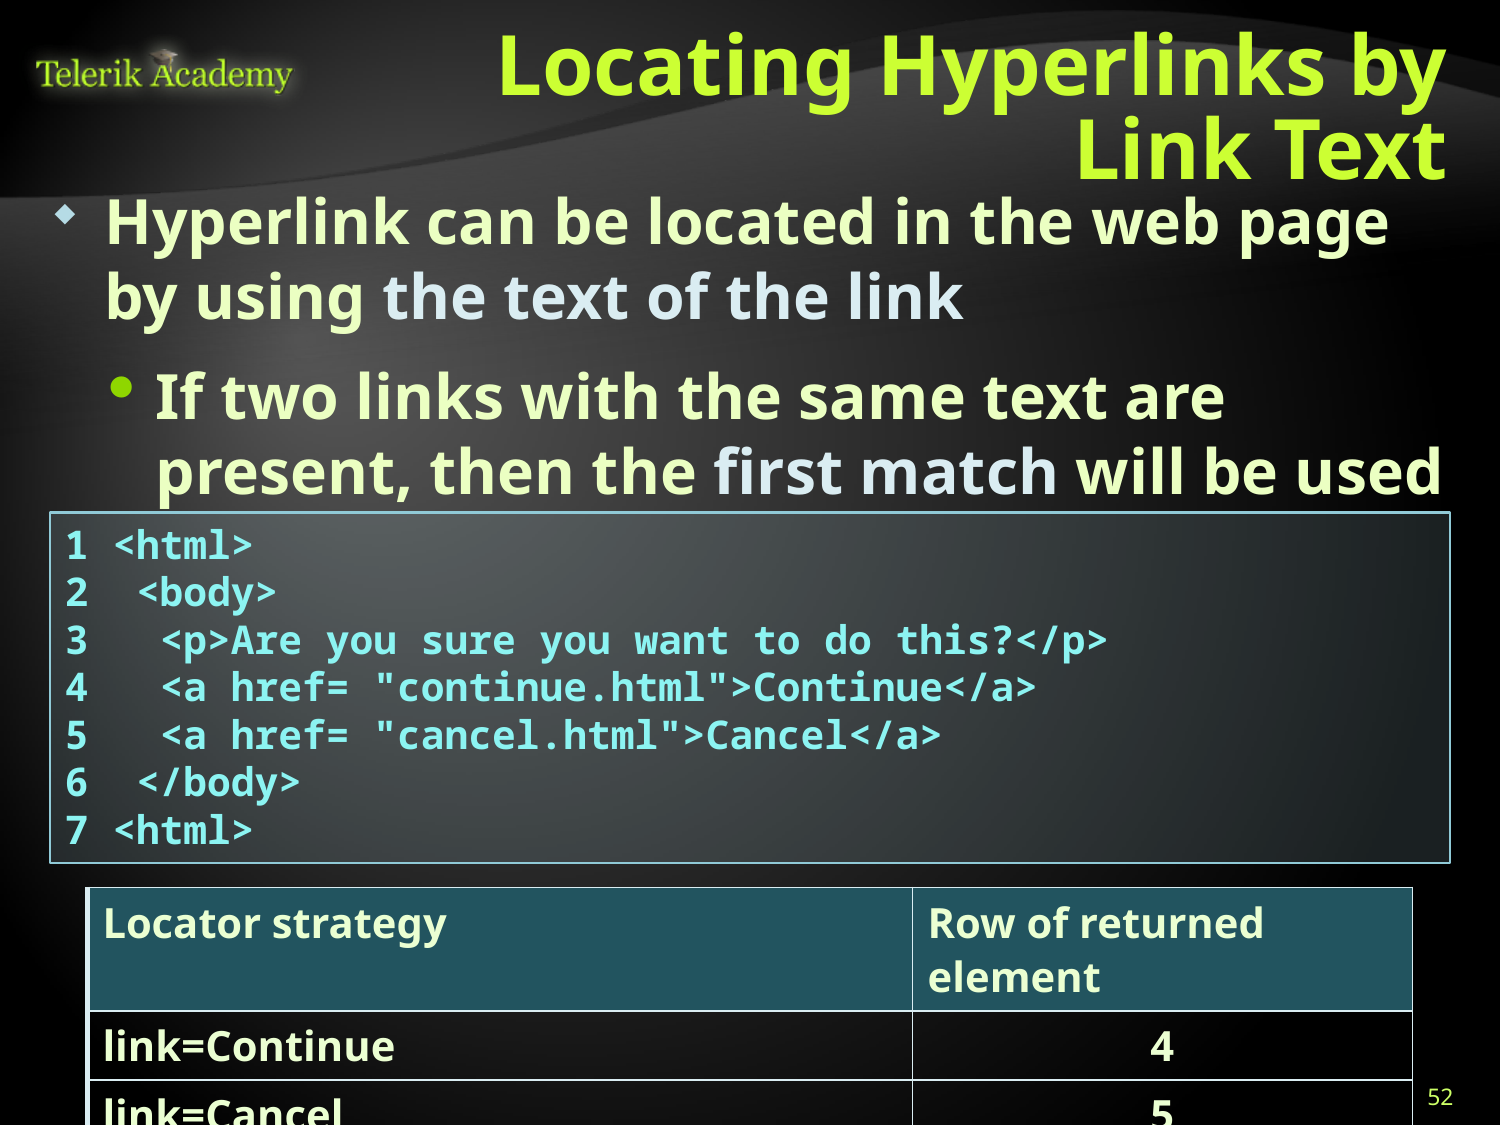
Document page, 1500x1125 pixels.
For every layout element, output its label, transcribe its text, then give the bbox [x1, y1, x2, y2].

list 1 <html> 2 <body> 3 <p>Are you sure you want to do this?</p> 4 <a href= "continue.html">Continue</a> 5 <a href= "cancel.html">Cancel</a> 6 </body> 7 <html> [49, 511, 1451, 864]
list Hyperlink can be located in the web page by using the text of the link If two links with the same text are present, then the first match will be used [37, 174, 1463, 519]
picture [0, 0, 1500, 1125]
table_cell 5 [913, 1081, 1412, 1125]
table_header Row of returned element [913, 888, 1412, 1010]
table_header Locator strategy [90, 888, 912, 1010]
table_cell 4 [913, 1012, 1412, 1079]
slide_number 52 [1413, 1074, 1488, 1113]
table_cell link=Continue [90, 1012, 912, 1079]
table_cell link=Cancel [90, 1081, 912, 1125]
title Locating Hyperlinks by Link Text [300, 37, 1463, 174]
